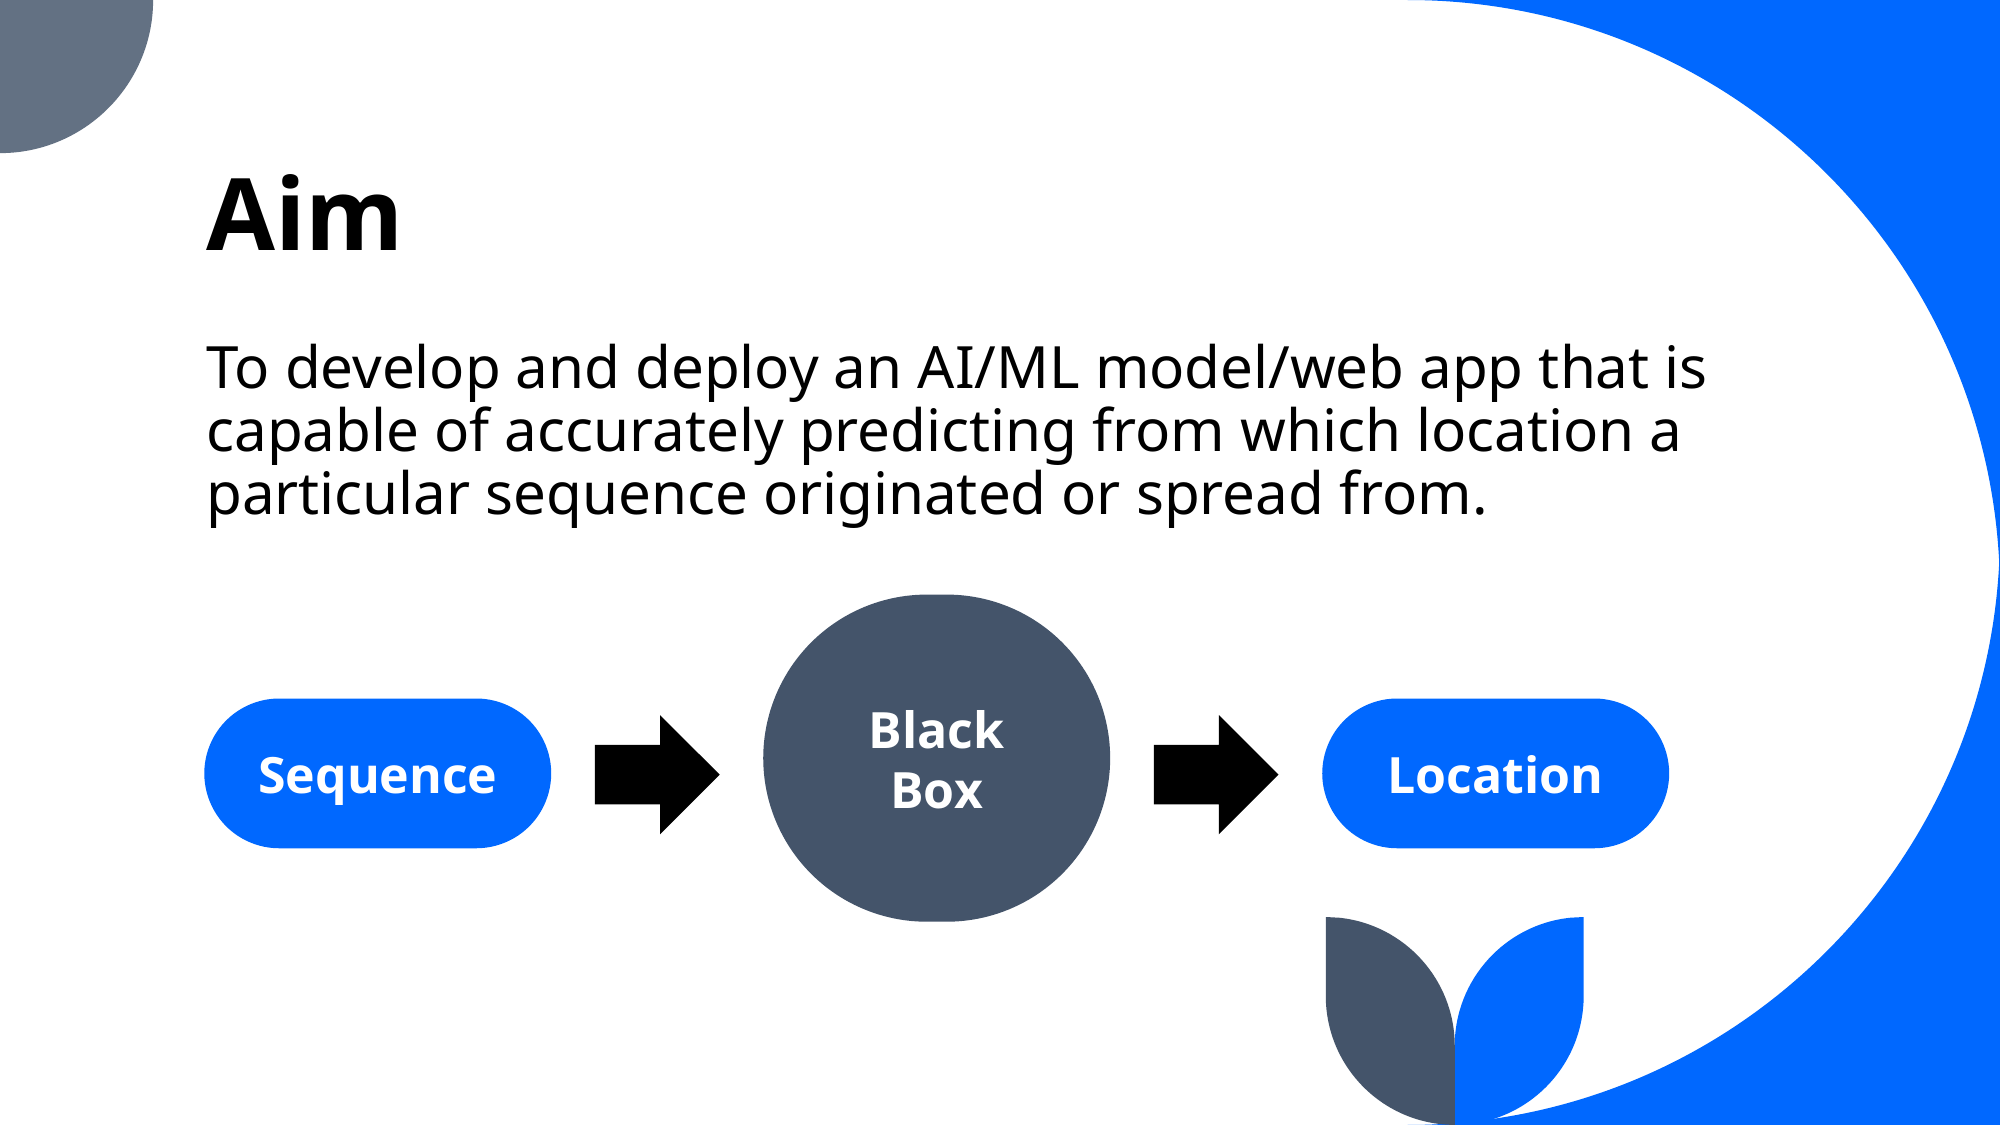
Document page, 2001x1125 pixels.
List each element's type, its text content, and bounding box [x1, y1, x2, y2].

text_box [204, 594, 1670, 922]
list To develop and deploy an AI/ML model/web app that is capable of accurately predicting from which location a particular sequence originated or spread from. [191, 330, 1796, 884]
title Aim [191, 22, 1796, 280]
